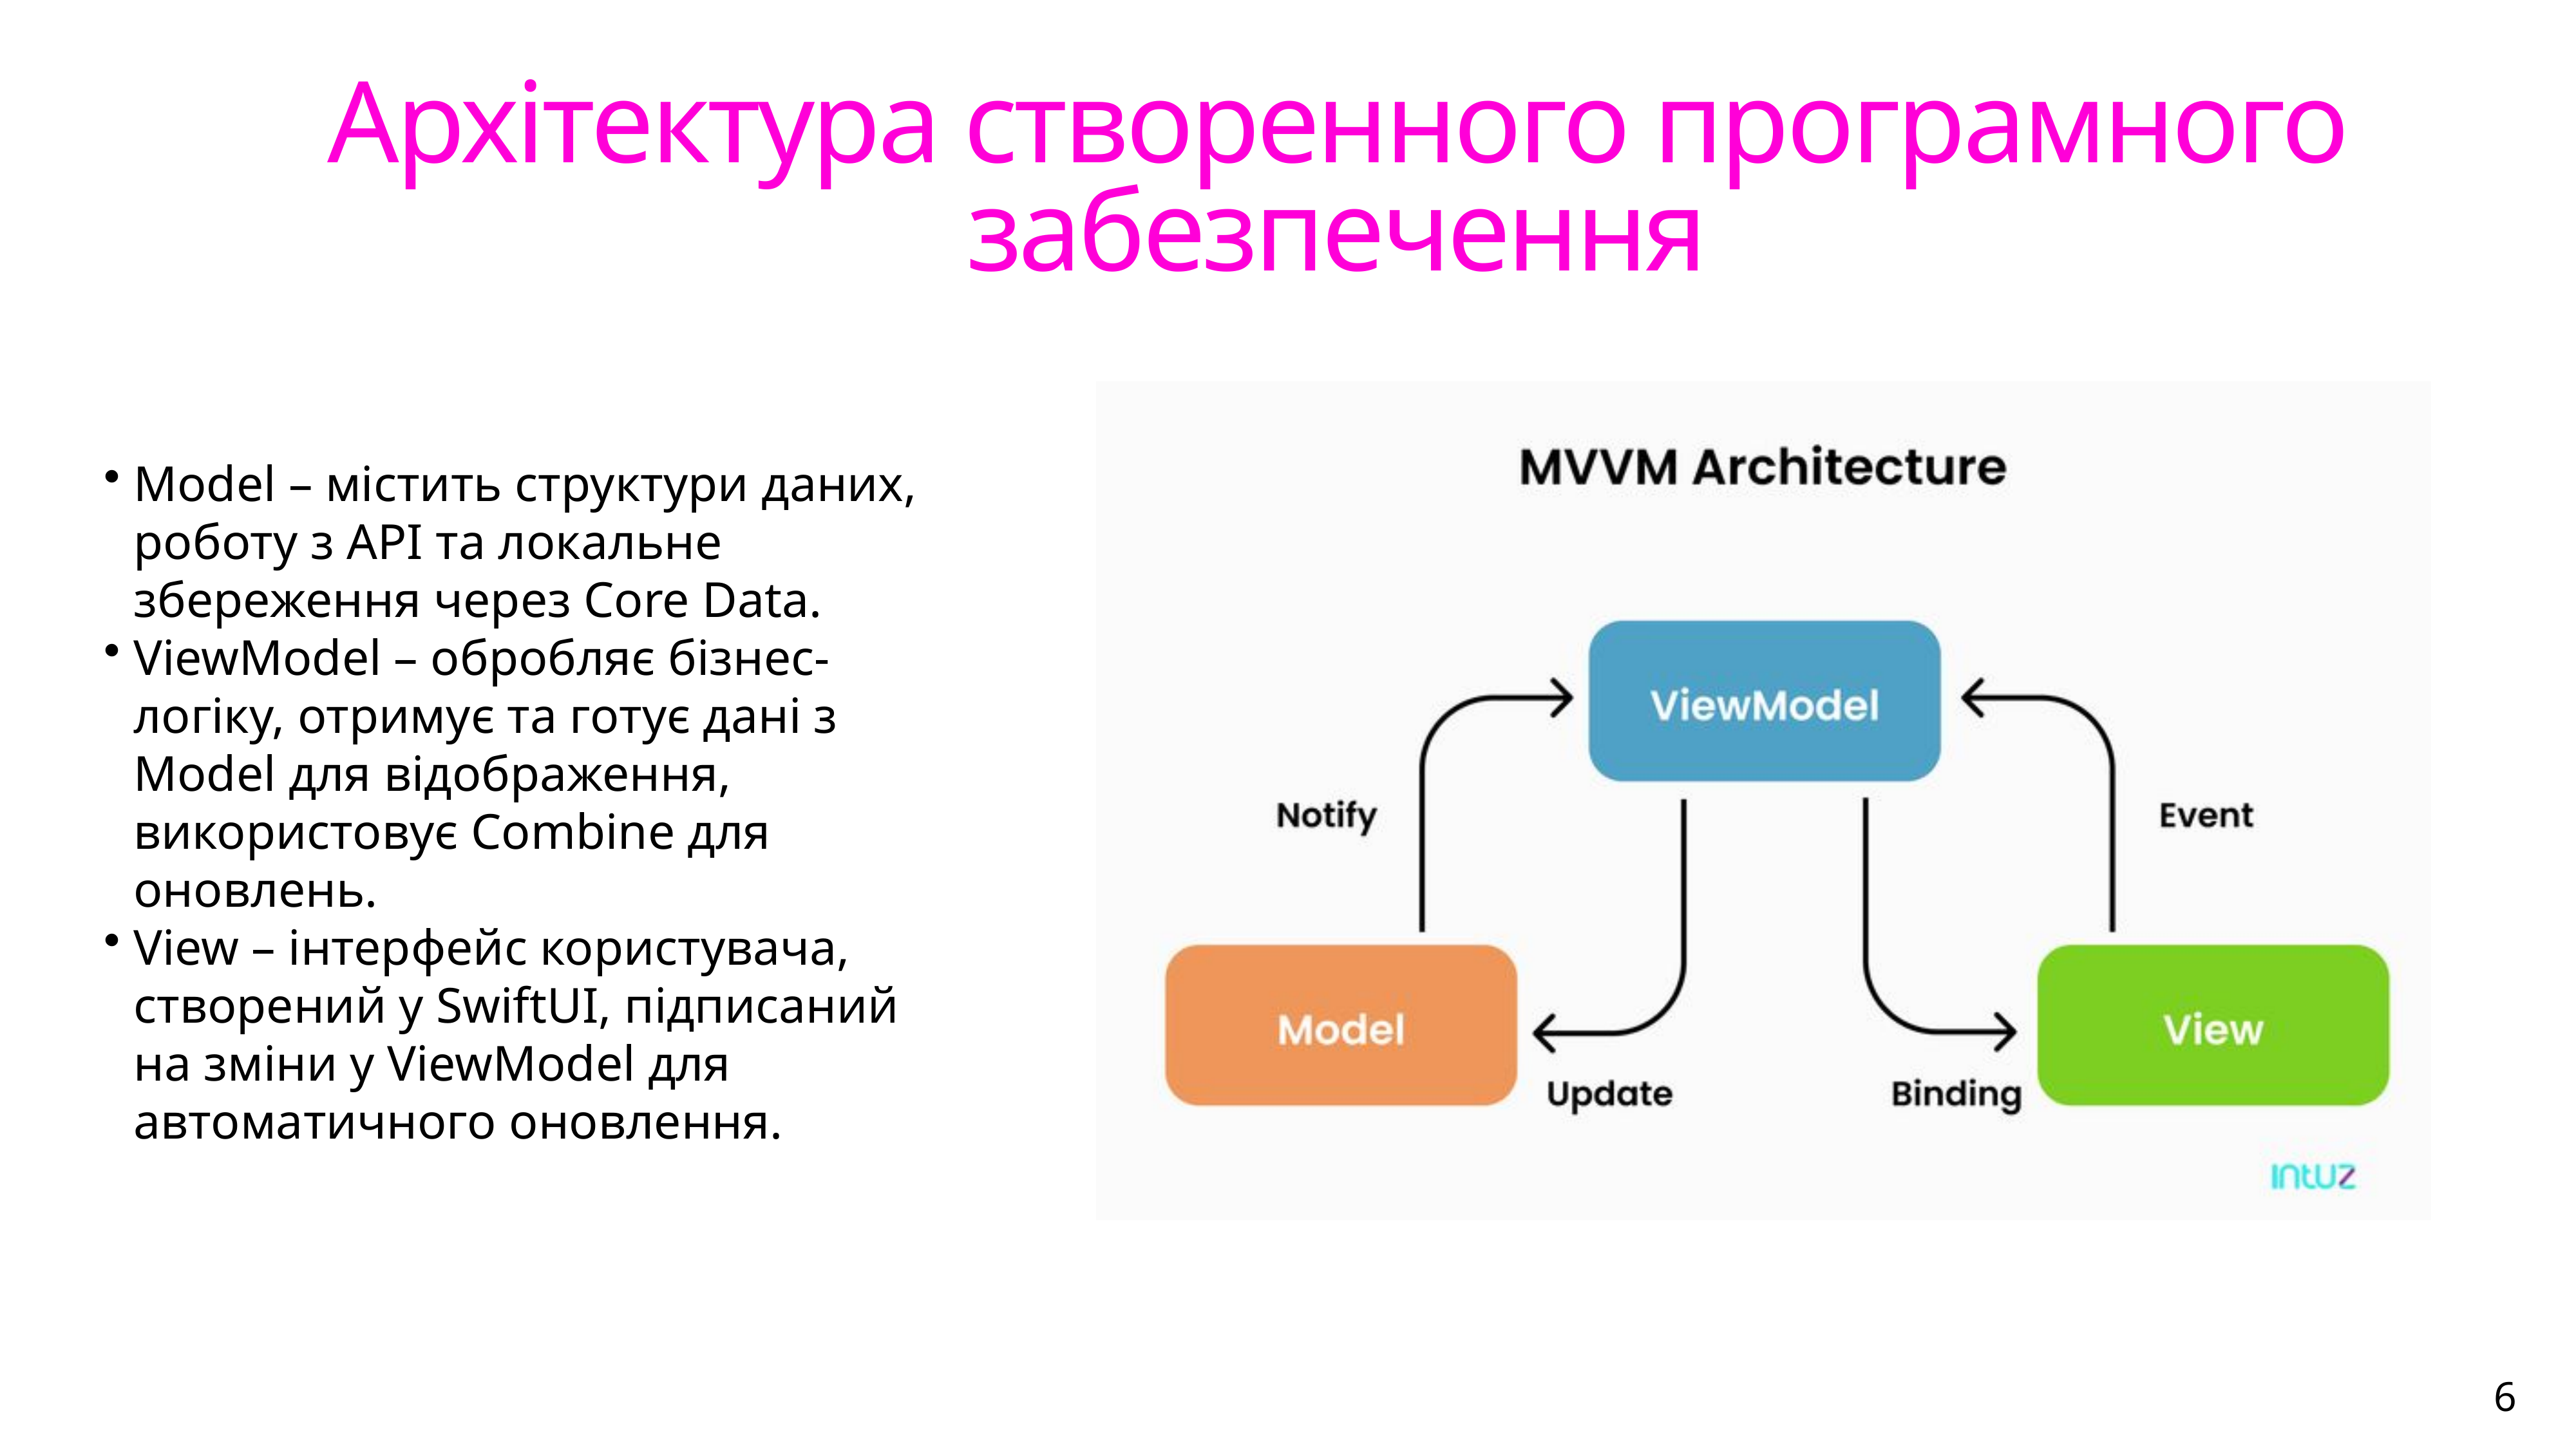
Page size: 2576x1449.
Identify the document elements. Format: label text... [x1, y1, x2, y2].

picture [1095, 381, 2431, 1220]
title Архітектура створенного програмного забезпечення [12, 0, 2576, 298]
slide_number 6 [2487, 1365, 2524, 1432]
text_box Model – містить структури даних, роботу з API та локальне збереження через Core Data. ViewModel – обробляє бізнес-логіку, отримує та готує дані з Model для відображення, використовує Combine для оновлень. View – інтерфейс користувача, створений у SwiftUI, підписаний на зміни у ViewModel для автоматичного оновлення. [99, 448, 943, 1154]
